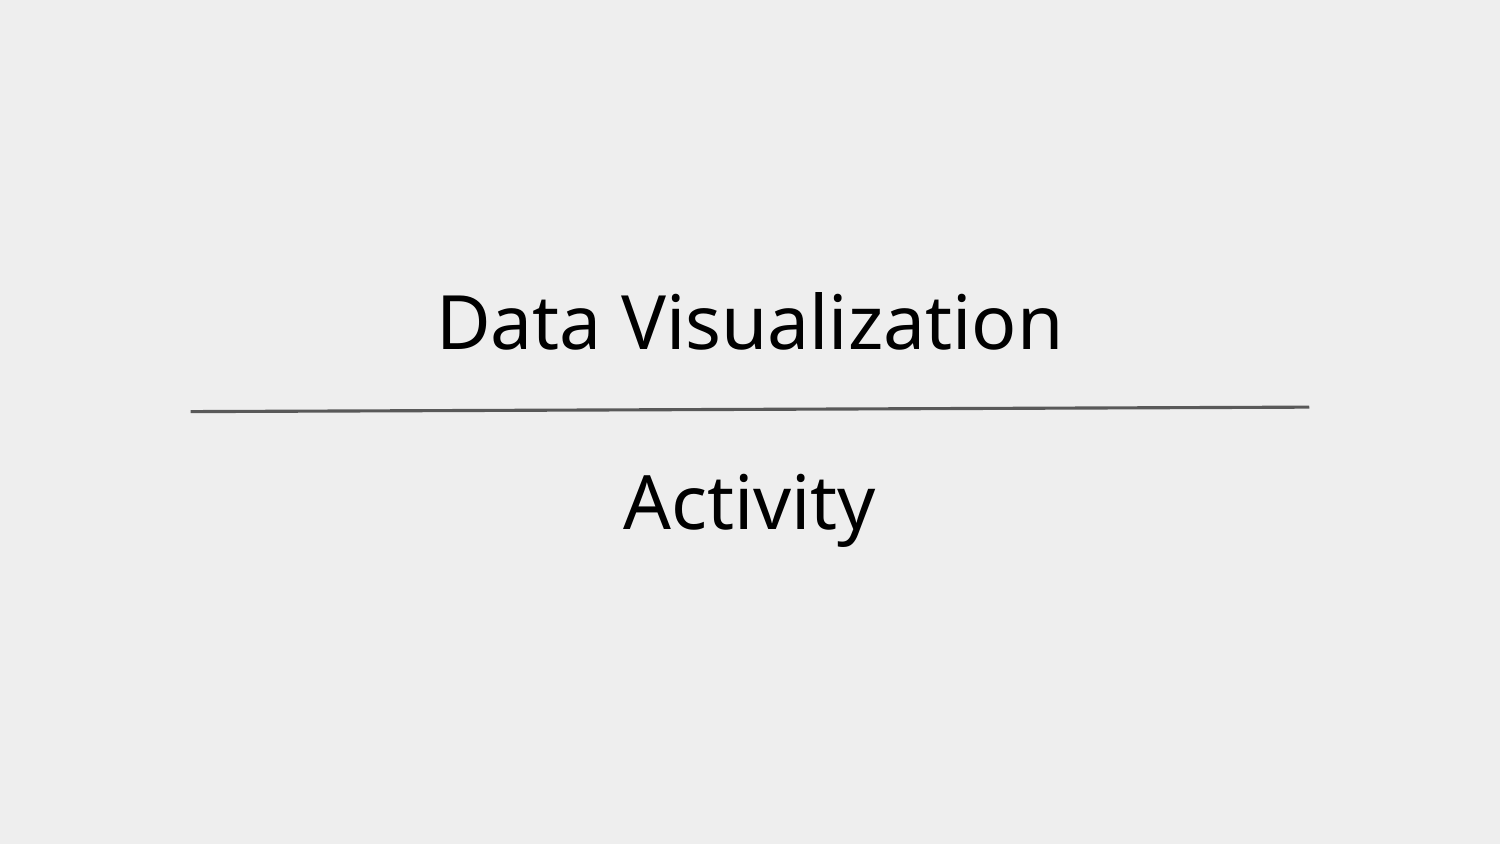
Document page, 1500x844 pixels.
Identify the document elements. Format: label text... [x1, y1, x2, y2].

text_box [190, 406, 1310, 412]
title Data Visualization Activity [80, 73, 1420, 745]
